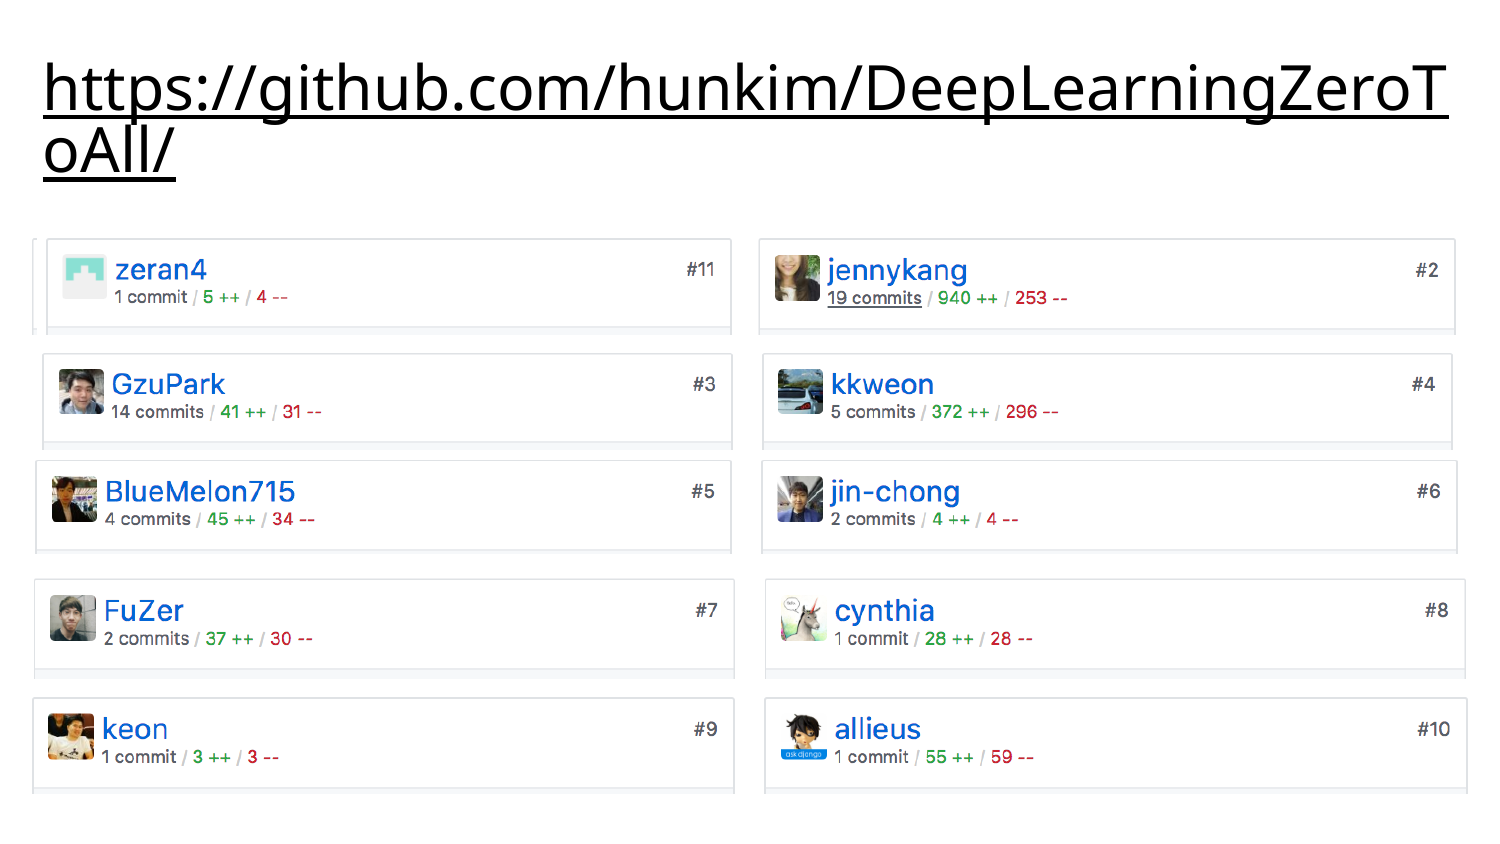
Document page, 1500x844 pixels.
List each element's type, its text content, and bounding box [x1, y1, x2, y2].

picture [24, 345, 1463, 555]
picture [24, 690, 1471, 794]
picture [24, 566, 1476, 679]
picture [24, 234, 1463, 335]
title https://github.com/hunkim/DeepLearningZeroToAll/ [36, 21, 1483, 233]
